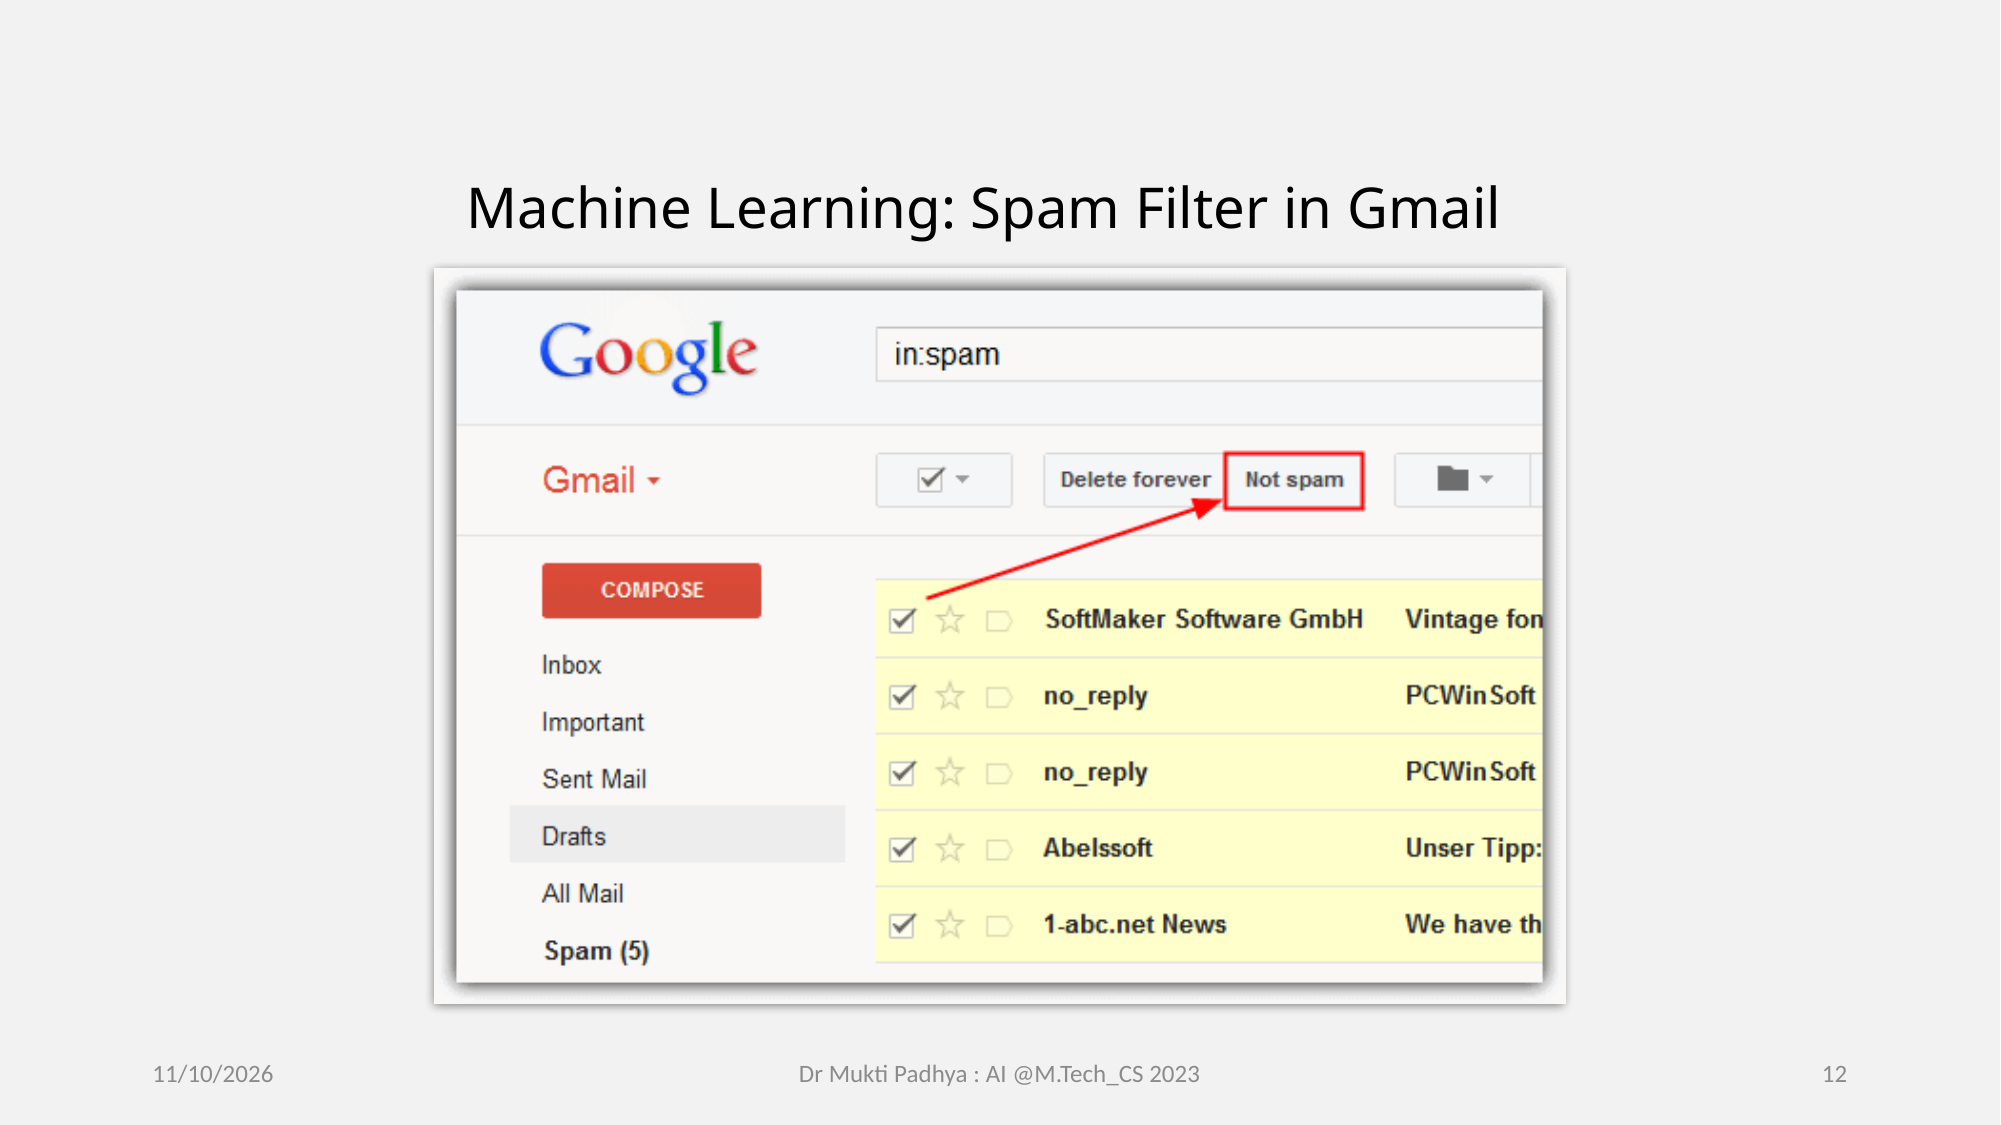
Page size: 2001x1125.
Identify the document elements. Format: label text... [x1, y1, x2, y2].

footer Dr Mukti Padhya : AI @M.Tech_CS 2023 [662, 1042, 1338, 1103]
picture [434, 268, 1566, 1004]
slide_number 12 [1412, 1042, 1863, 1103]
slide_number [137, 1042, 588, 1103]
title Machine Learning: Spam Filter in Gmail [432, 149, 1536, 249]
